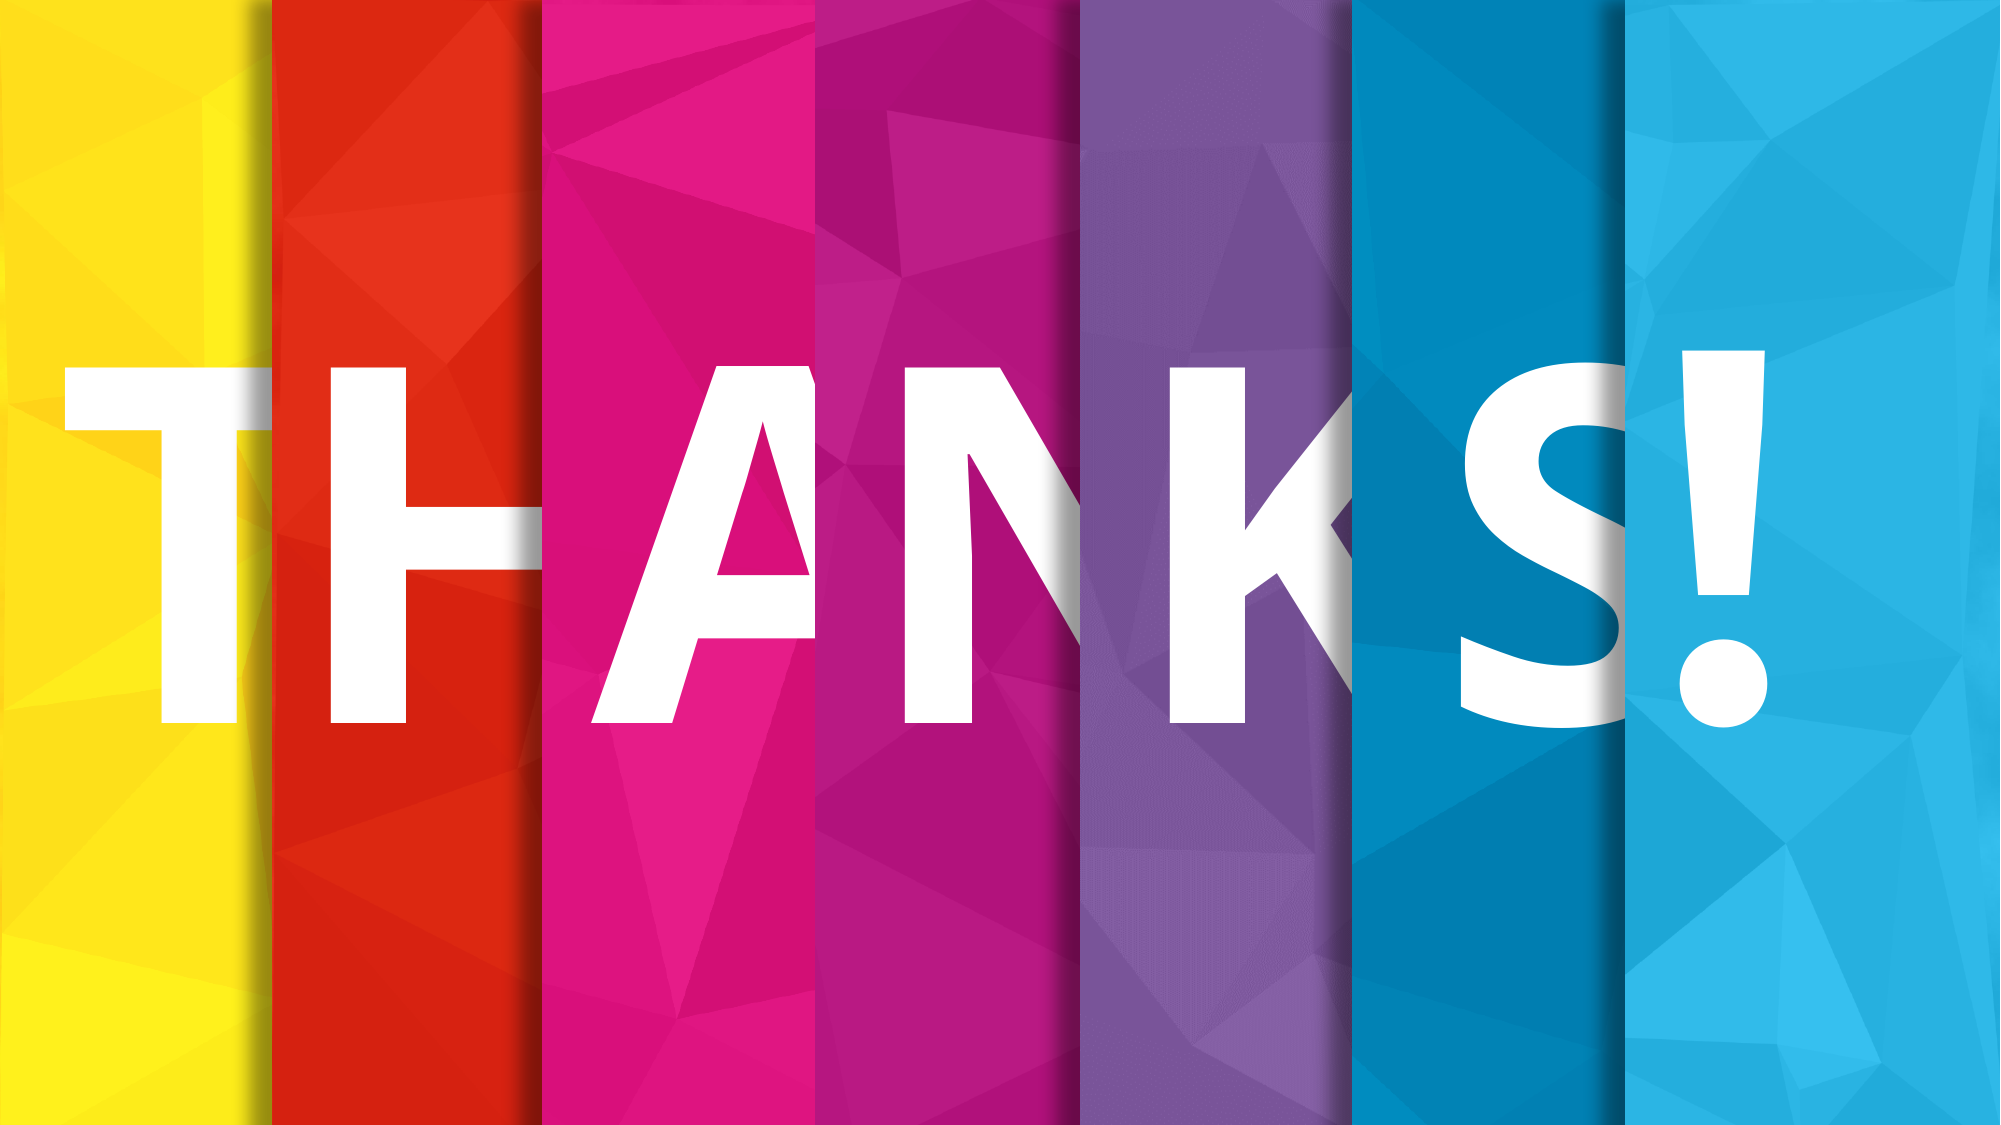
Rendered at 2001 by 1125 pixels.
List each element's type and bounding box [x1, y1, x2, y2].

picture [542, 0, 1351, 1125]
picture [0, 0, 272, 1125]
list [272, 0, 542, 1125]
picture [1461, 0, 2000, 1125]
